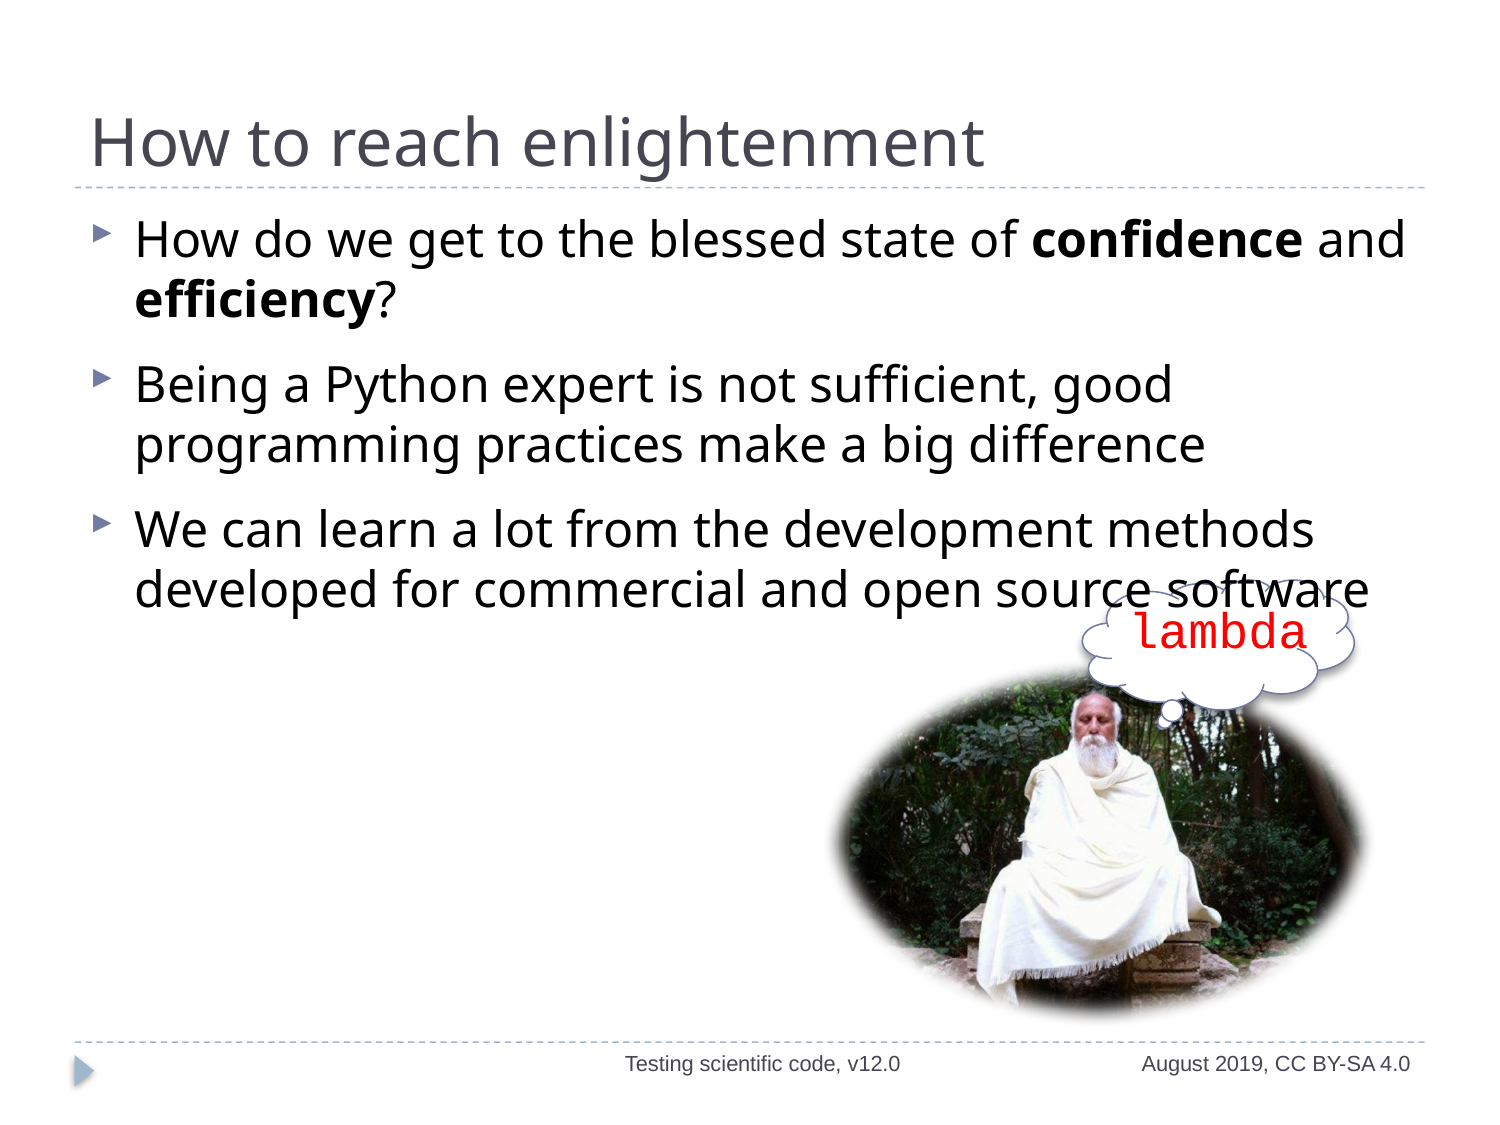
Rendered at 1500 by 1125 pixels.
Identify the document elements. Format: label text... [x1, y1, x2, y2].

footer Testing scientific code, v12.0 [475, 1042, 1051, 1103]
picture [820, 656, 1378, 1029]
title How to reach enlightenment [75, 24, 1425, 188]
text_box lambda [1023, 591, 1414, 667]
list How do we get to the blessed state of confidence and efficiency? Being a Python expert is not sufficient, good programming practices make a big difference We can learn a lot from the development methods developed for commercial and open source software [75, 200, 1425, 1010]
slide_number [1051, 1042, 1426, 1103]
